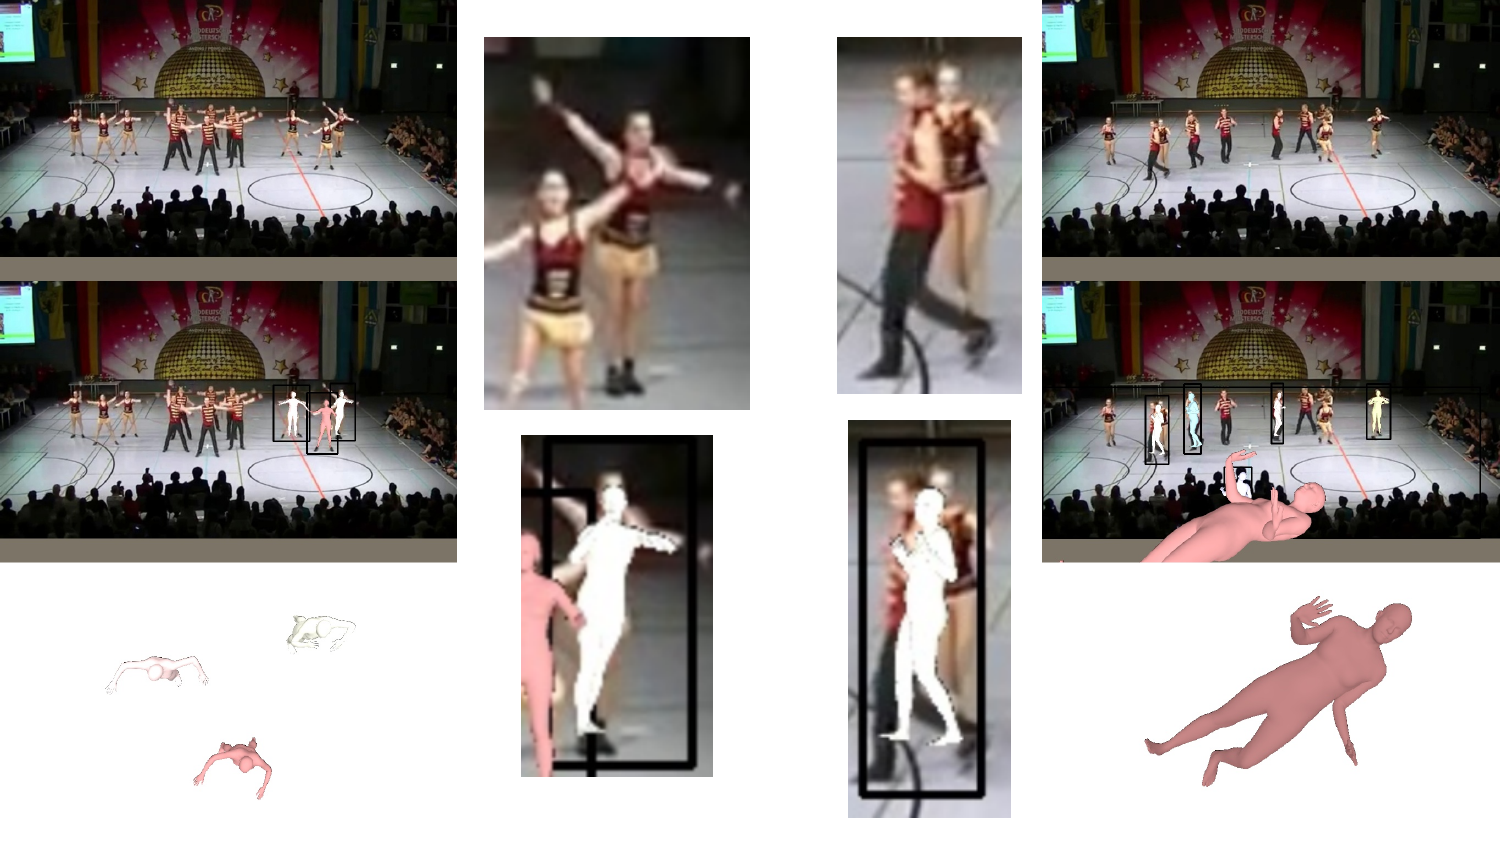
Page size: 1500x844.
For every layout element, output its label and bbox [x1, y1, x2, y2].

picture [847, 420, 1011, 818]
picture [1042, 0, 1500, 844]
picture [0, 0, 458, 844]
picture [836, 37, 1022, 394]
picture [521, 435, 713, 777]
picture [484, 37, 751, 410]
